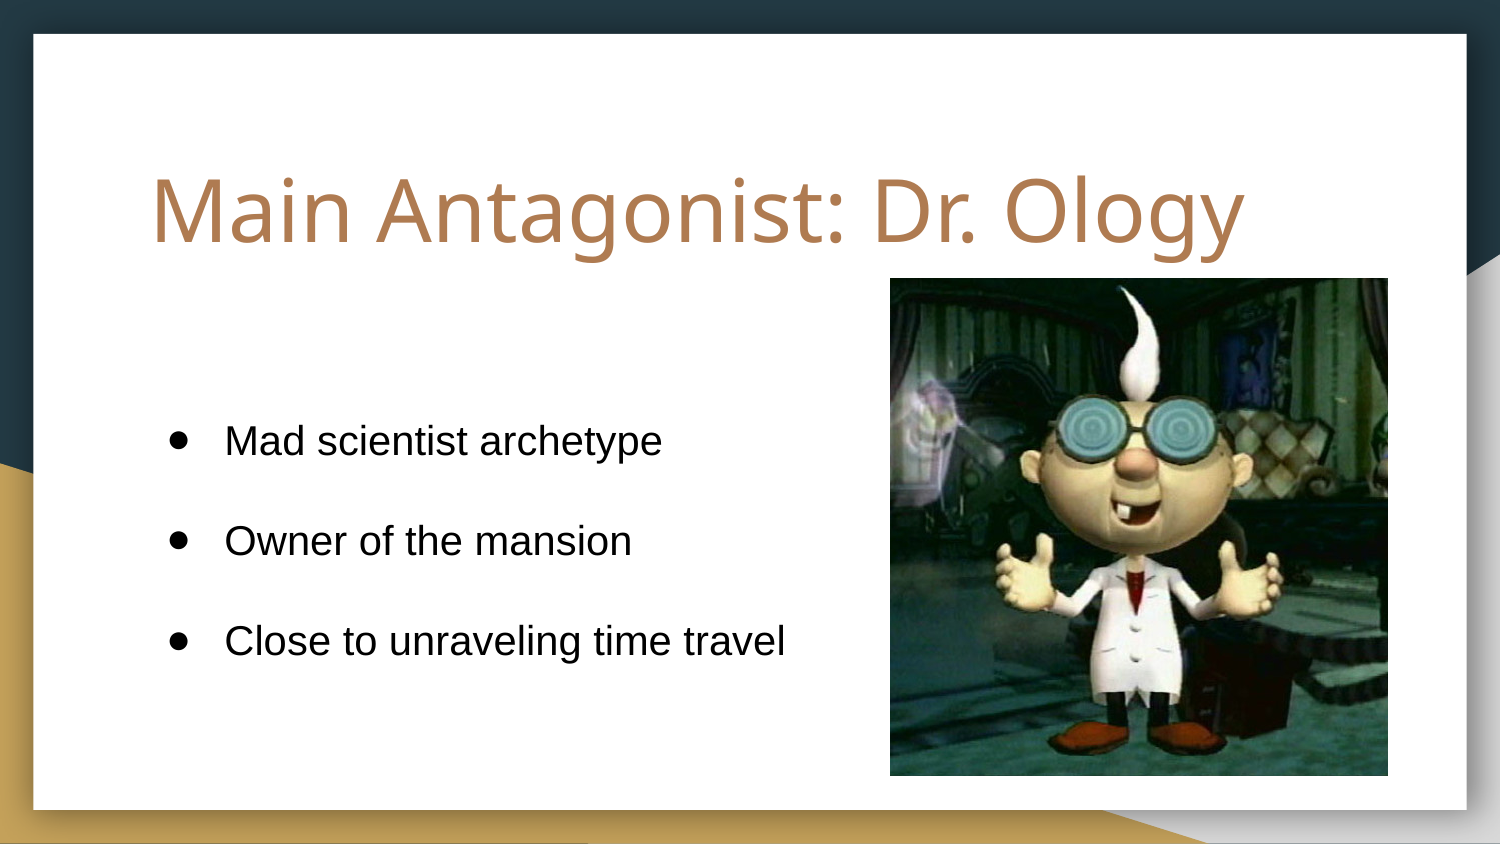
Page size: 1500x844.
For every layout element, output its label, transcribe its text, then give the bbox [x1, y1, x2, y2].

list Mad scientist archetype Owner of the mansion Close to unraveling time travel [134, 348, 819, 751]
picture [889, 278, 1388, 777]
title Main Antagonist: Dr. Ology [134, 139, 1366, 297]
